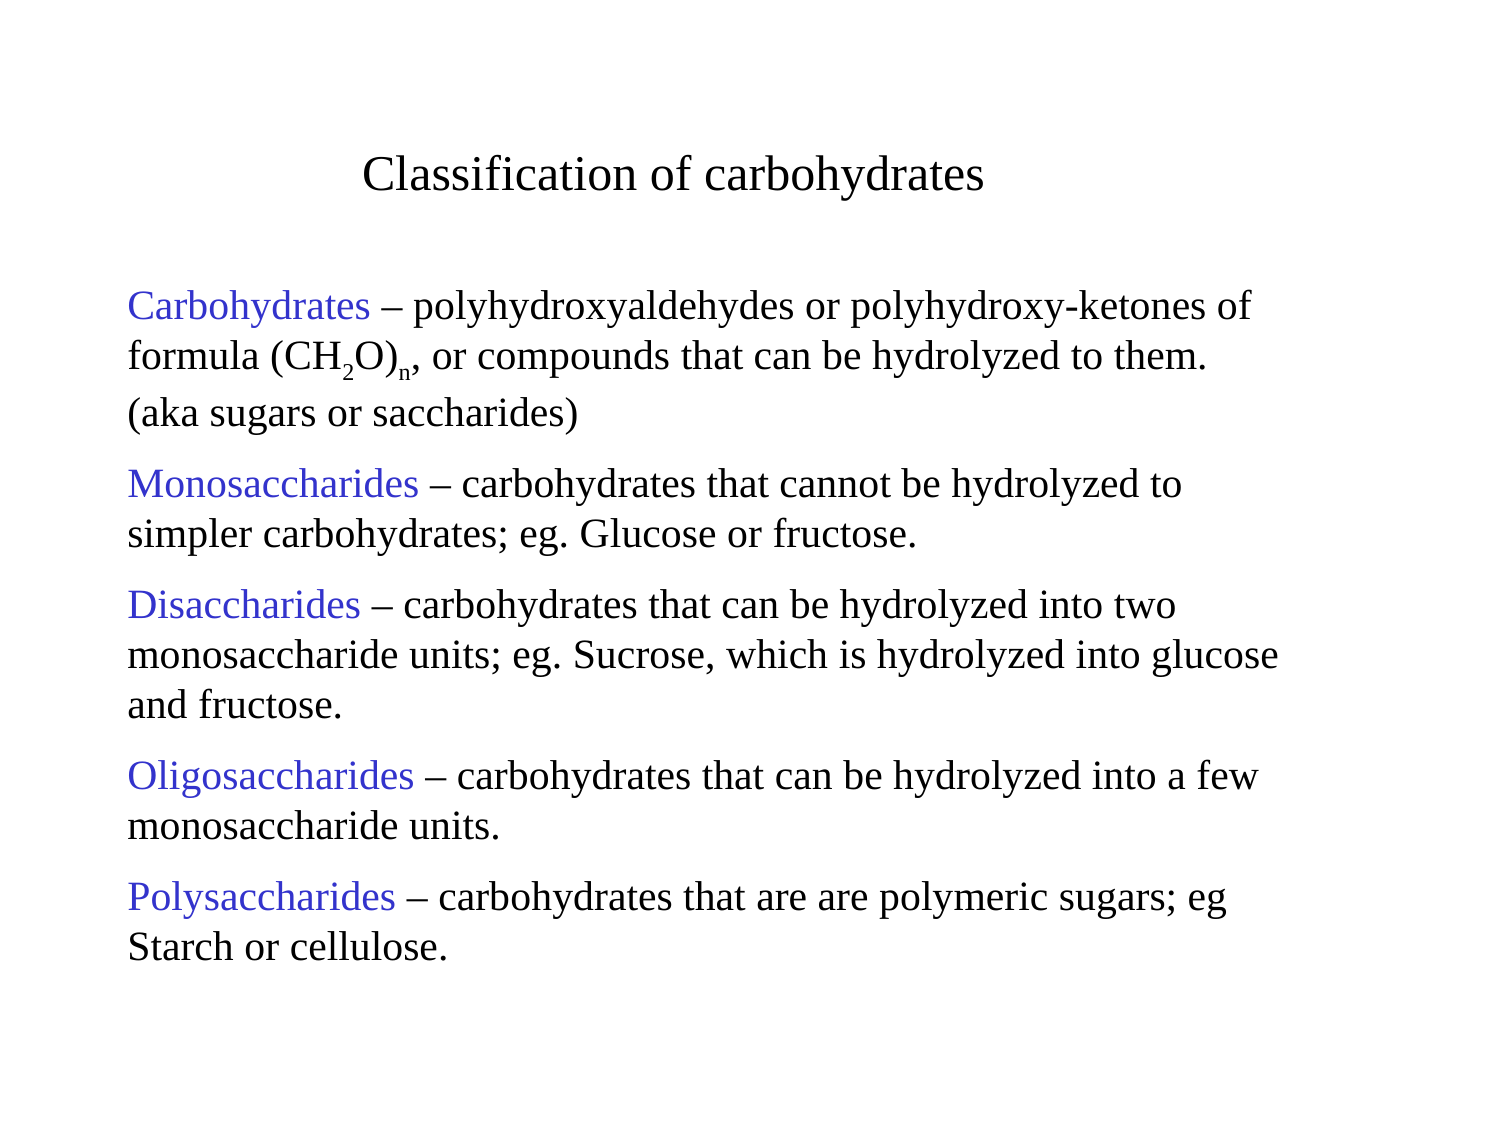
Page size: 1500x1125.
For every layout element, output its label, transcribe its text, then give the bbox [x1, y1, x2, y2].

text_box Carbohydrates – polyhydroxyaldehydes or polyhydroxy-ketones of formula (CH2O)n, or compounds that can be hydrolyzed to them. (aka sugars or saccharides) Monosaccharides – carbohydrates that cannot be hydrolyzed to simpler carbohydrates; eg. Glucose or fructose. Disaccharides – carbohydrates that can be hydrolyzed into two monosaccharide units; eg. Sucrose, which is hydrolyzed into glucose and fructose. Oligosaccharides – carbohydrates that can be hydrolyzed into a few monosaccharide units. Polysaccharides – carbohydrates that are are polymeric sugars; eg Starch or cellulose. [112, 270, 1301, 976]
text_box Classification of carbohydrates [347, 132, 1001, 208]
